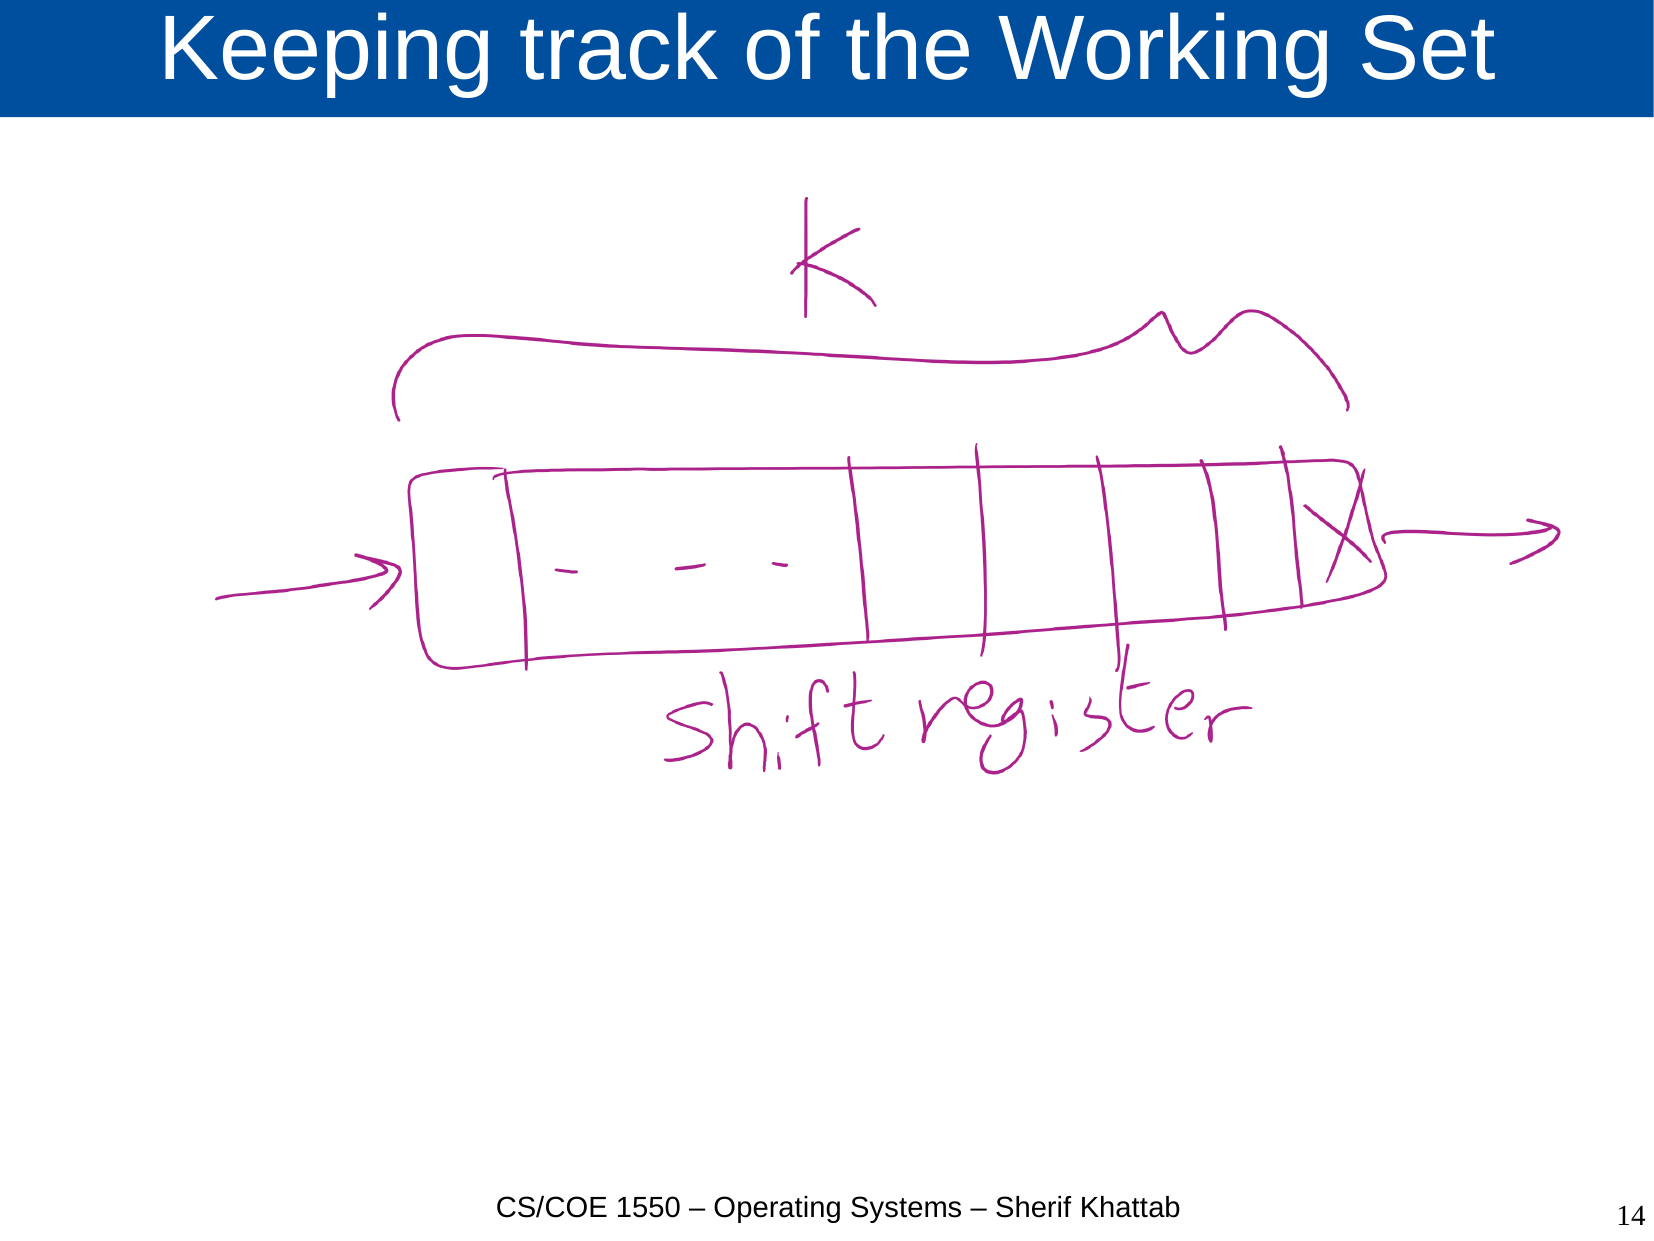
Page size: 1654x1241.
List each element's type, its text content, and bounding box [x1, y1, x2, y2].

slide_number 14 [1265, 1198, 1647, 1241]
footer CS/COE 1550 – Operating Systems – Sherif Khattab [460, 1190, 1217, 1241]
picture [205, 187, 1570, 1098]
title Keeping track of the Working Set [0, 0, 1654, 118]
